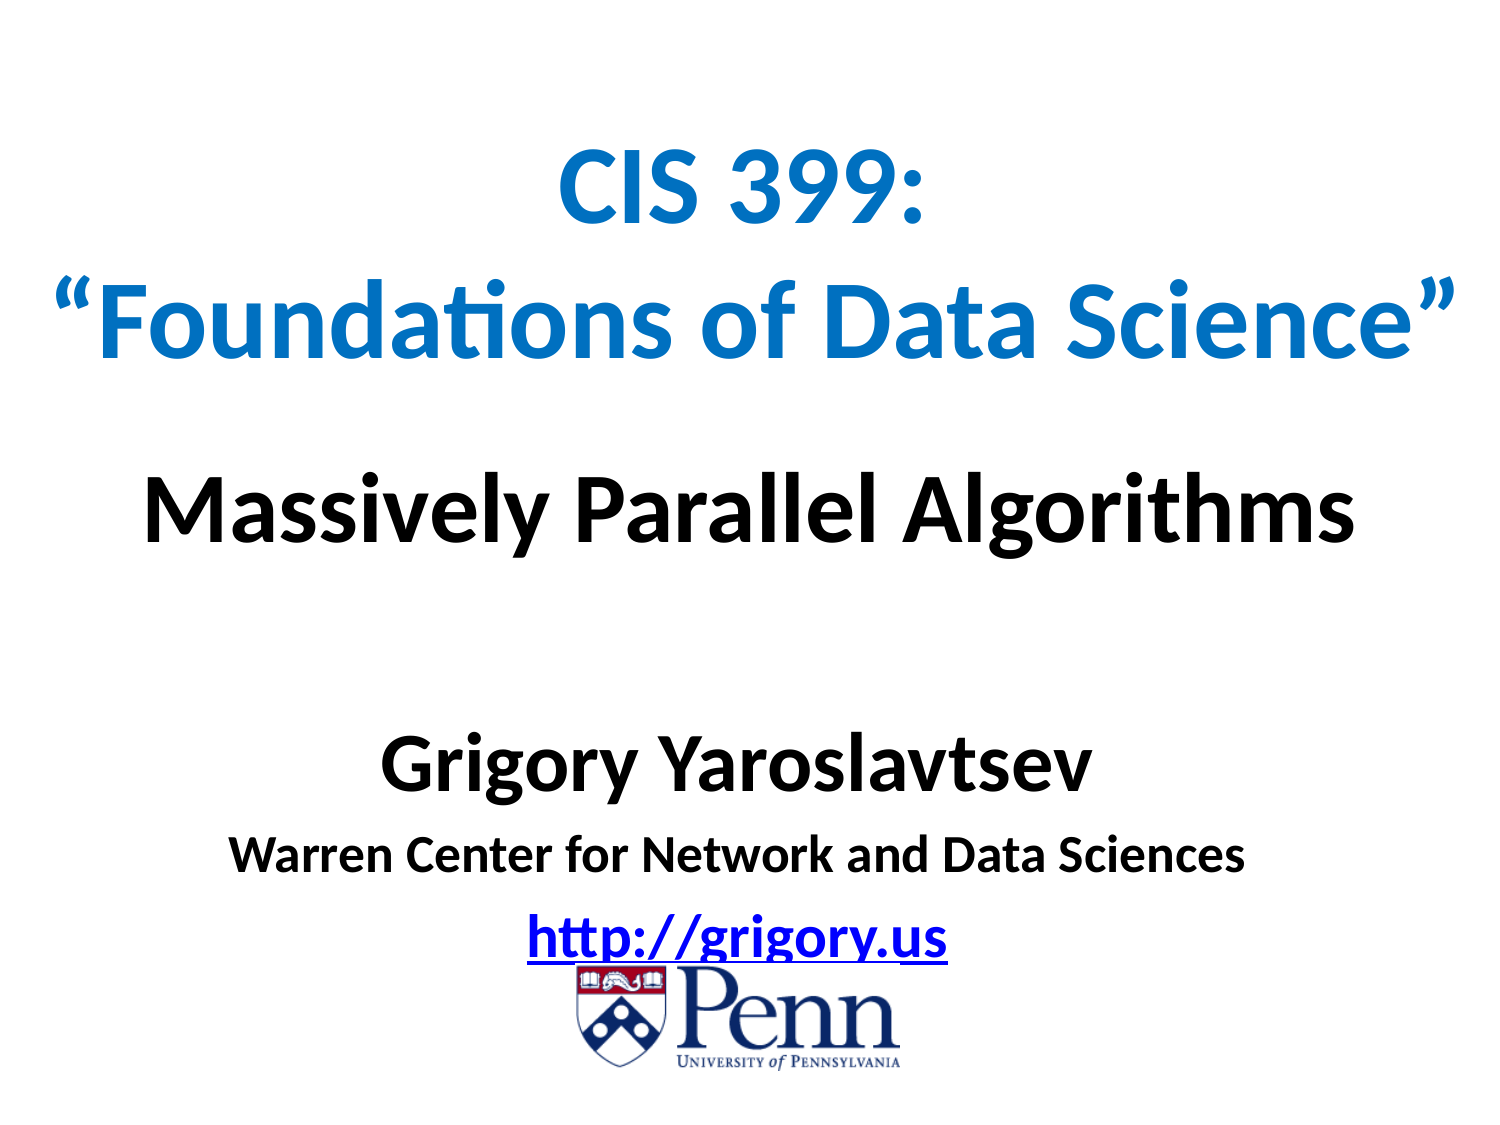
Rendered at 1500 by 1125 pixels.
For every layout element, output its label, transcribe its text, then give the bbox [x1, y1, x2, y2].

title CIS 399: “Foundations of Data Science” [24, 125, 1488, 367]
text_box Massively Parallel Algorithms [0, 435, 1500, 571]
subtitle Grigory Yaroslavtsev Warren Center for Network and Data Sciences http://grigory.us [212, 699, 1263, 988]
picture [574, 963, 901, 1071]
